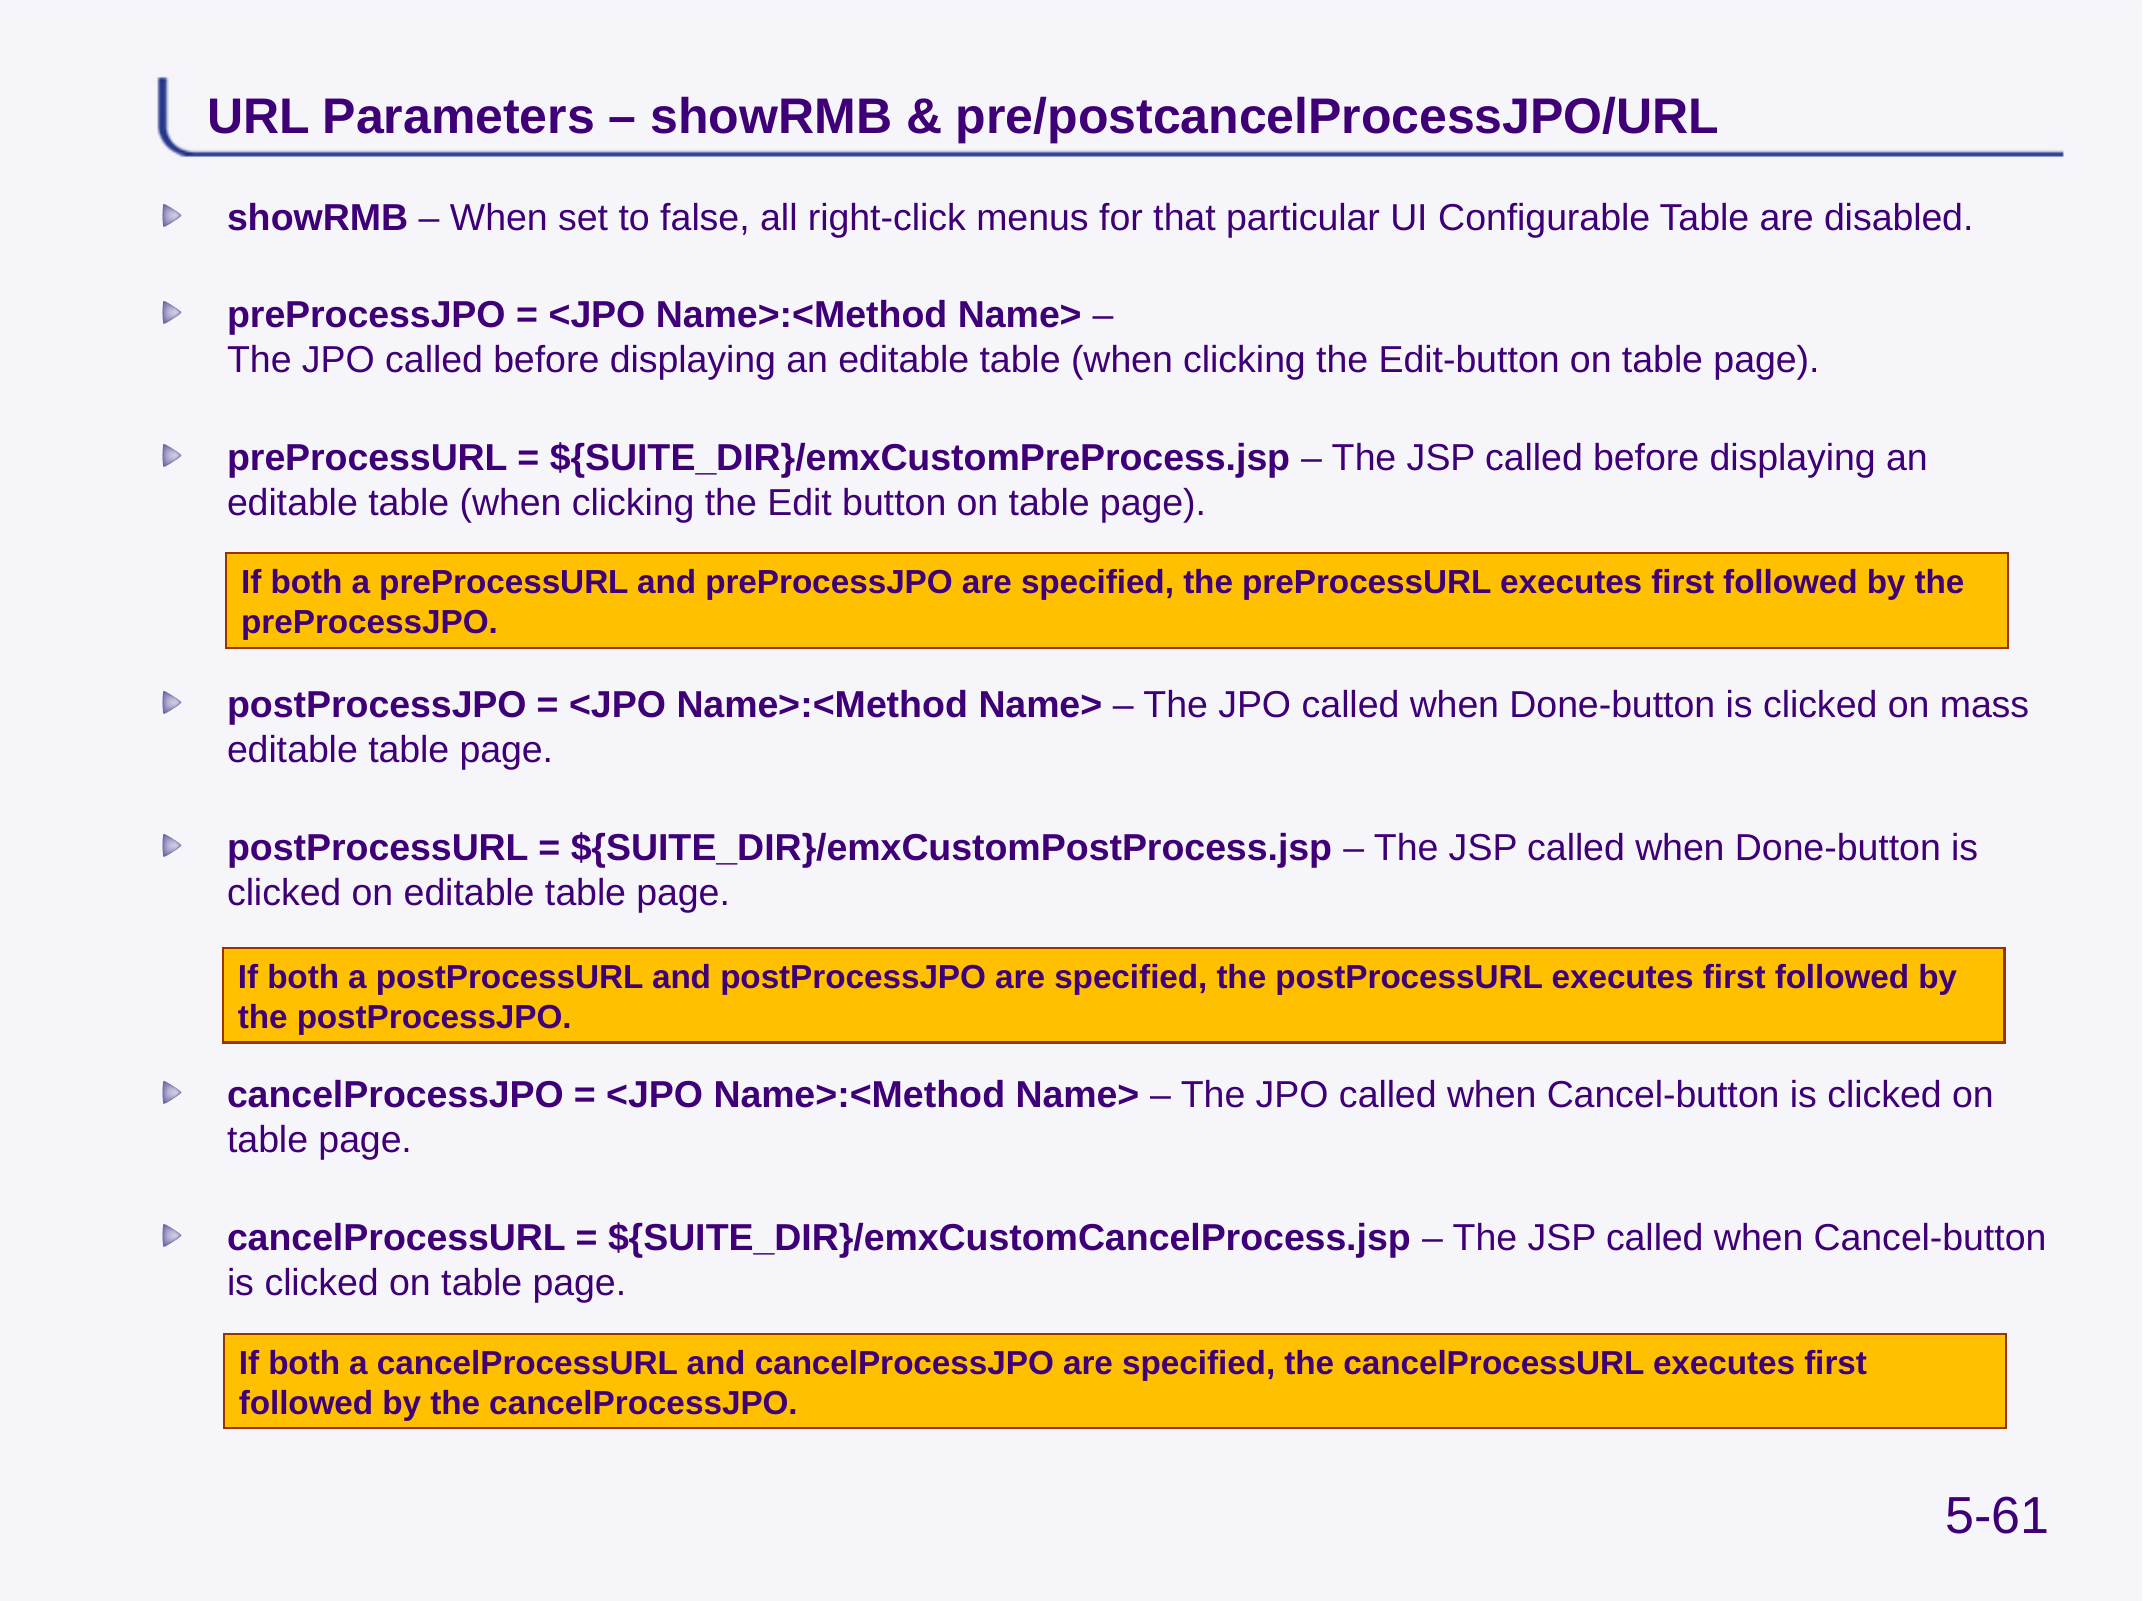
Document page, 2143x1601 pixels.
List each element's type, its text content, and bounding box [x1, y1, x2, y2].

title URL Parameters – showRMB & pre/postcancelProcessJPO/URL [192, 76, 2064, 153]
text_box If both a postProcessURL and postProcessJPO are specified, the postProcessURL executes first followed by the postProcessJPO. [222, 947, 2005, 1043]
text_box If both a cancelProcessURL and cancelProcessJPO are specified, the cancelProcessURL executes first followed by the cancelProcessJPO. [224, 1333, 2006, 1429]
picture [0, 0, 2143, 1601]
list showRMB – When set to false, all right-click menus for that particular UI Configurable Table are disabled. preProcessJPO = <JPO Name>:<Method Name> – The JPO called before displaying an editable table (when clicking the Edit-button on table page). preProcessURL = ${SUITE_DIR}/emxCustomPreProcess.jsp – The JSP called before displaying an editable table (when clicking the Edit button on table page). postProcessJPO = <JPO Name>:<Method Name> – The JPO called when Done-button is clicked on mass editable table page. postProcessURL = ${SUITE_DIR}/emxCustomPostProcess.jsp – The JSP called when Done-button is clicked on editable table page. cancelProcessJPO = <JPO Name>:<Method Name> – The JPO called when Cancel-button is clicked on table page. cancelProcessURL = ${SUITE_DIR}/emxCustomCancelProcess.jsp – The JSP called when Cancel-button is clicked on table page. [160, 192, 2060, 1483]
text_box If both a preProcessURL and preProcessJPO are specified, the preProcessURL executes first followed by the preProcessJPO. [226, 553, 2008, 648]
text_box 5-61 [1930, 1474, 2073, 1552]
